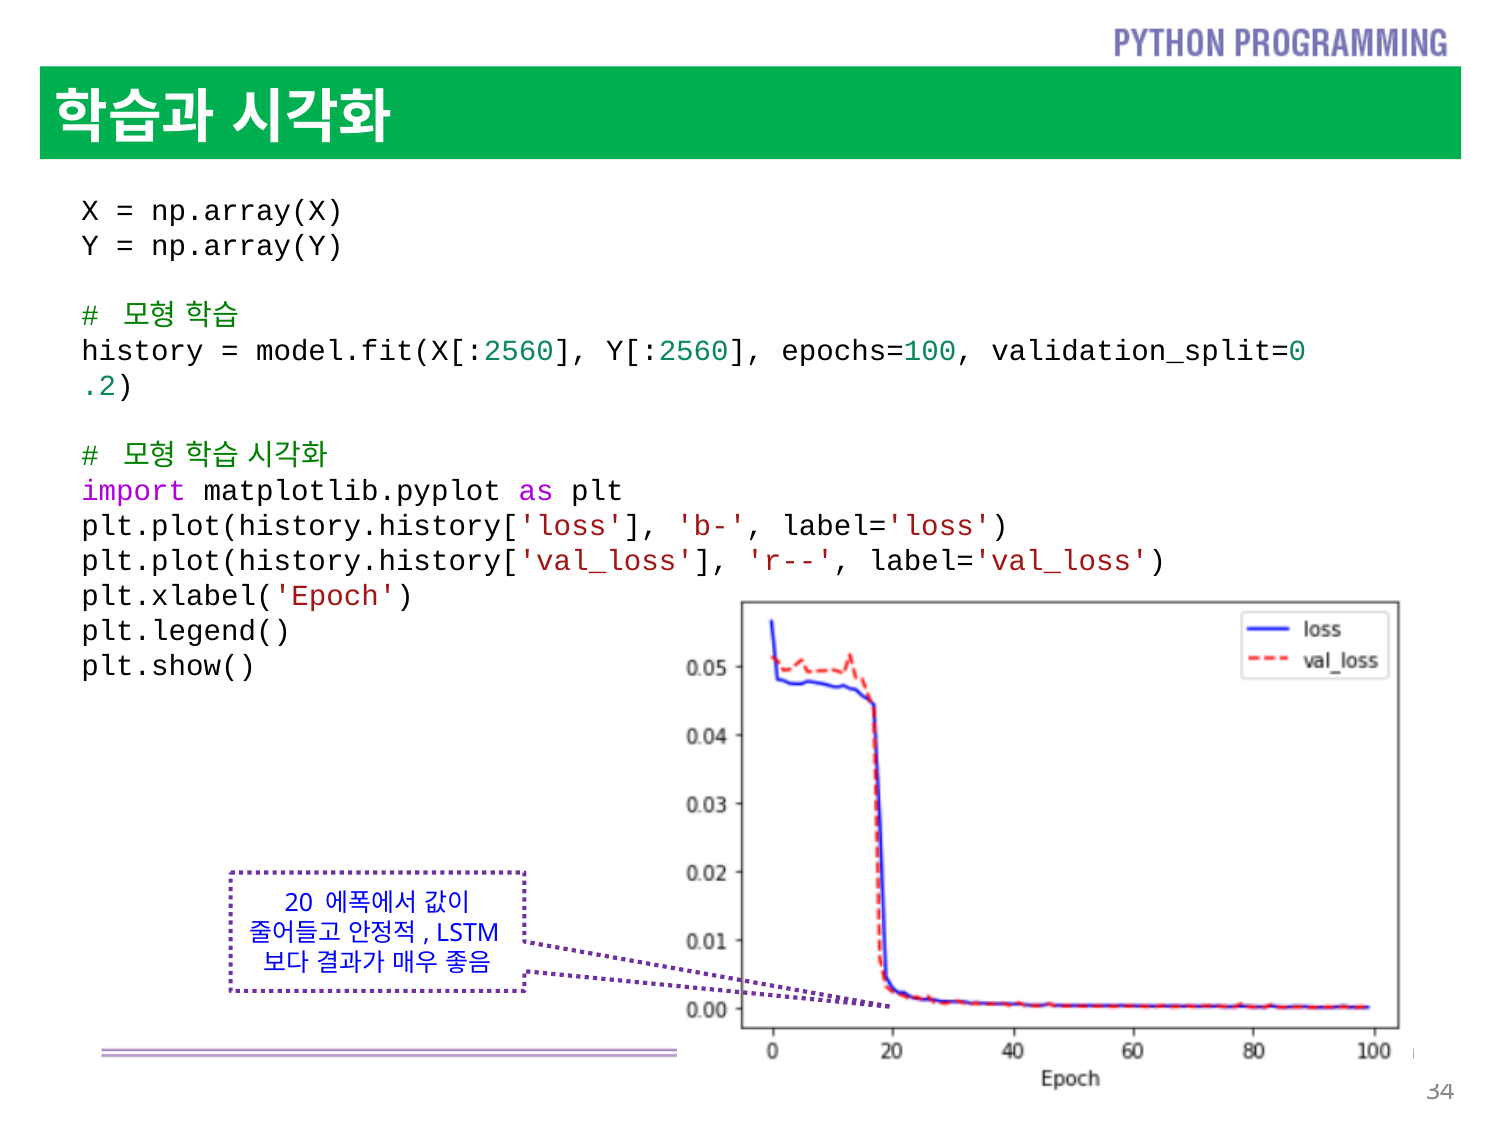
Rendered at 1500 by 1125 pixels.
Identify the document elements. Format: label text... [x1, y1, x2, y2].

title 학습과 시각화 [39, 76, 1444, 152]
text_box 20 에폭에서 값이 줄어들고 안정적, LSTM보다 결과가 매우 좋음 [228, 870, 672, 993]
picture [18, 593, 1483, 1097]
picture [1106, 13, 1462, 66]
slide_number 34 [1119, 1071, 1470, 1112]
text_box X = np.array(X) Y = np.array(Y) # 모형 학습 history = model.fit(X[:2560], Y[:2560], epochs=100, validation_split=0.2) # 모형 학습 시각화 import matplotlib.pyplot as plt plt.plot(history.history['loss'], 'b-', label='loss') plt.plot(history.history['val_loss'], 'r--', label='val_loss') plt.xlabel('Epoch') plt.legend() plt.show() [66, 184, 1332, 689]
